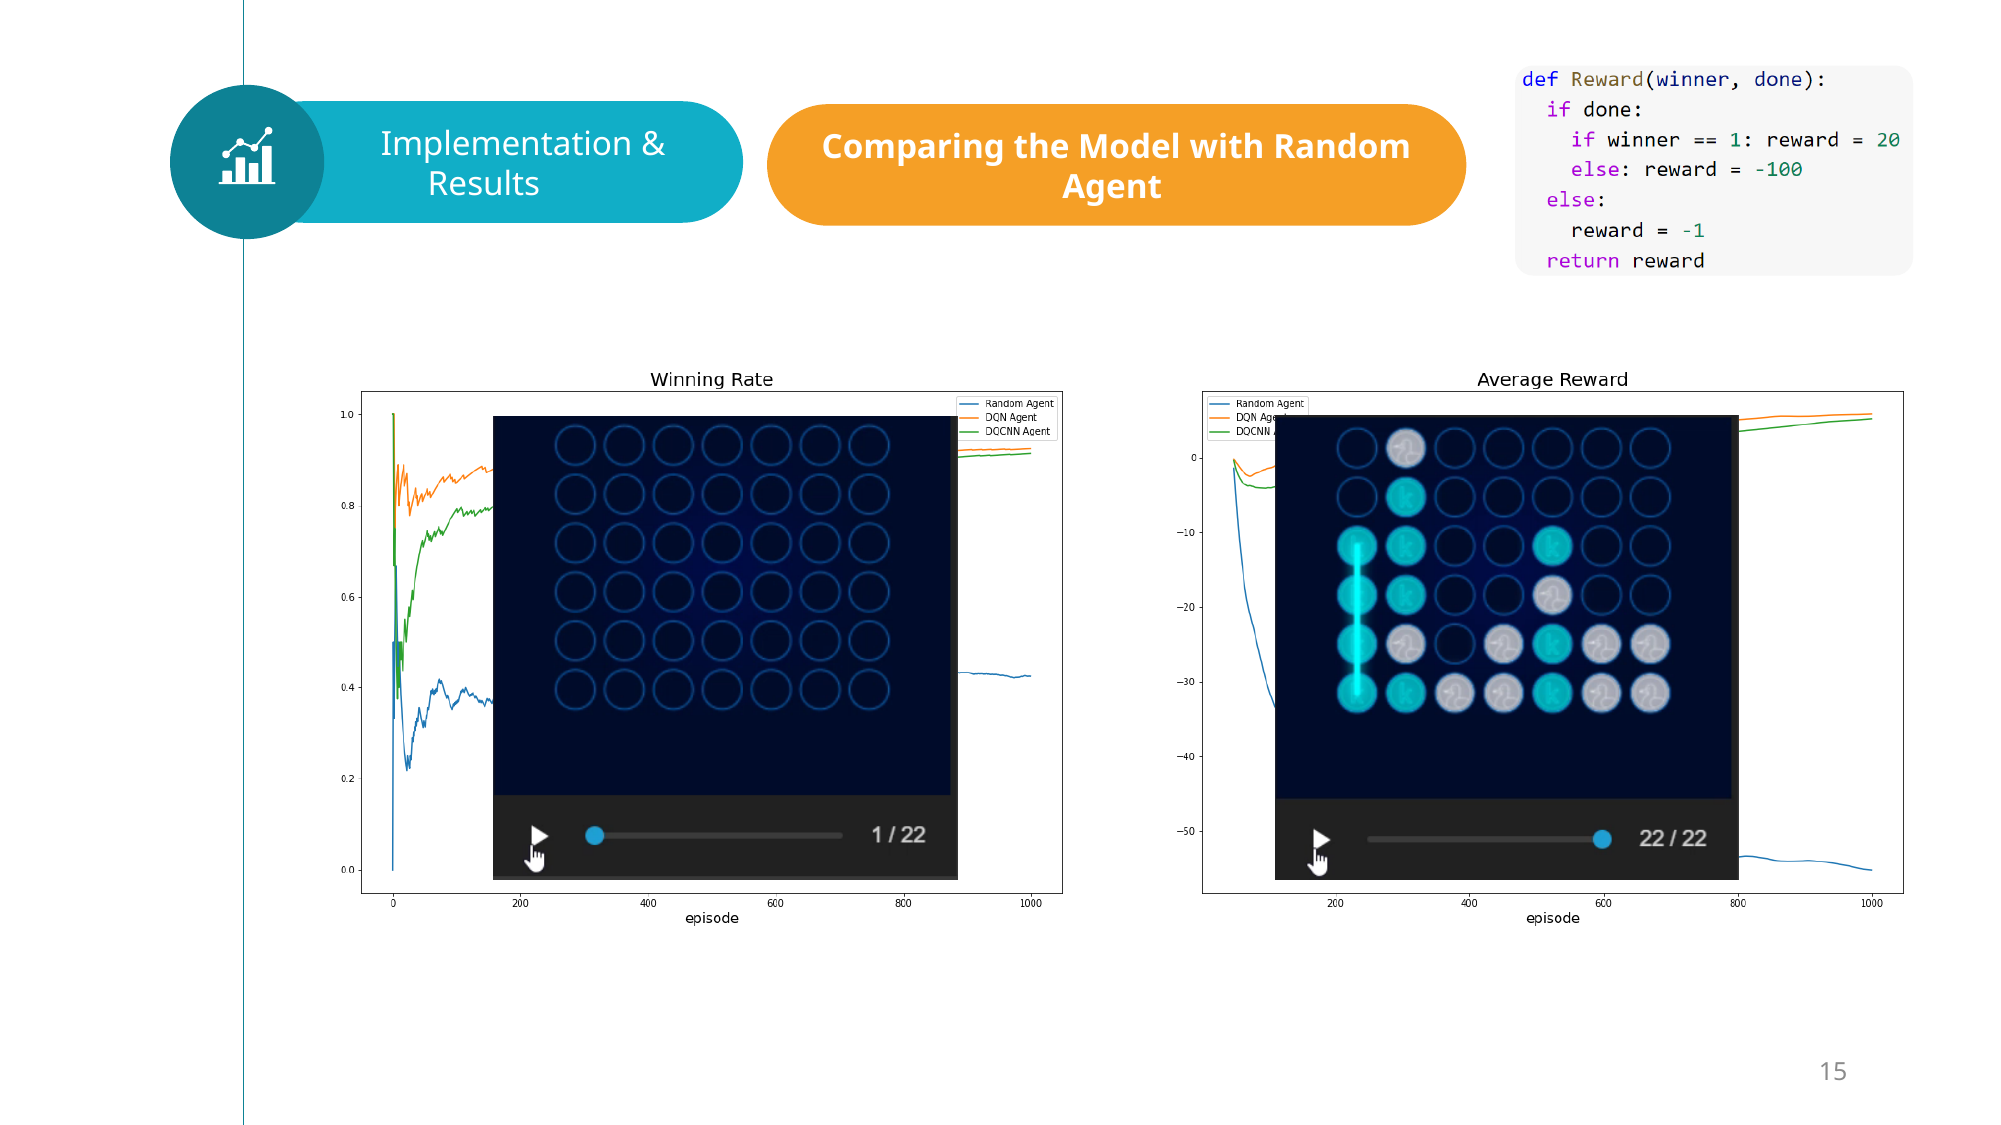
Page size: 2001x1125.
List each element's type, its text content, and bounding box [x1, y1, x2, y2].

text_box [244, 83, 326, 241]
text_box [492, 415, 958, 881]
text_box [1274, 414, 1740, 881]
text_box Comparing the Model with Random Agent [767, 104, 1467, 226]
text_box [168, 83, 243, 241]
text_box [218, 126, 276, 184]
picture [333, 365, 1909, 932]
text_box Implementation & Results [296, 100, 745, 224]
picture [1515, 65, 1914, 276]
slide_number 15 [1412, 1042, 1863, 1103]
